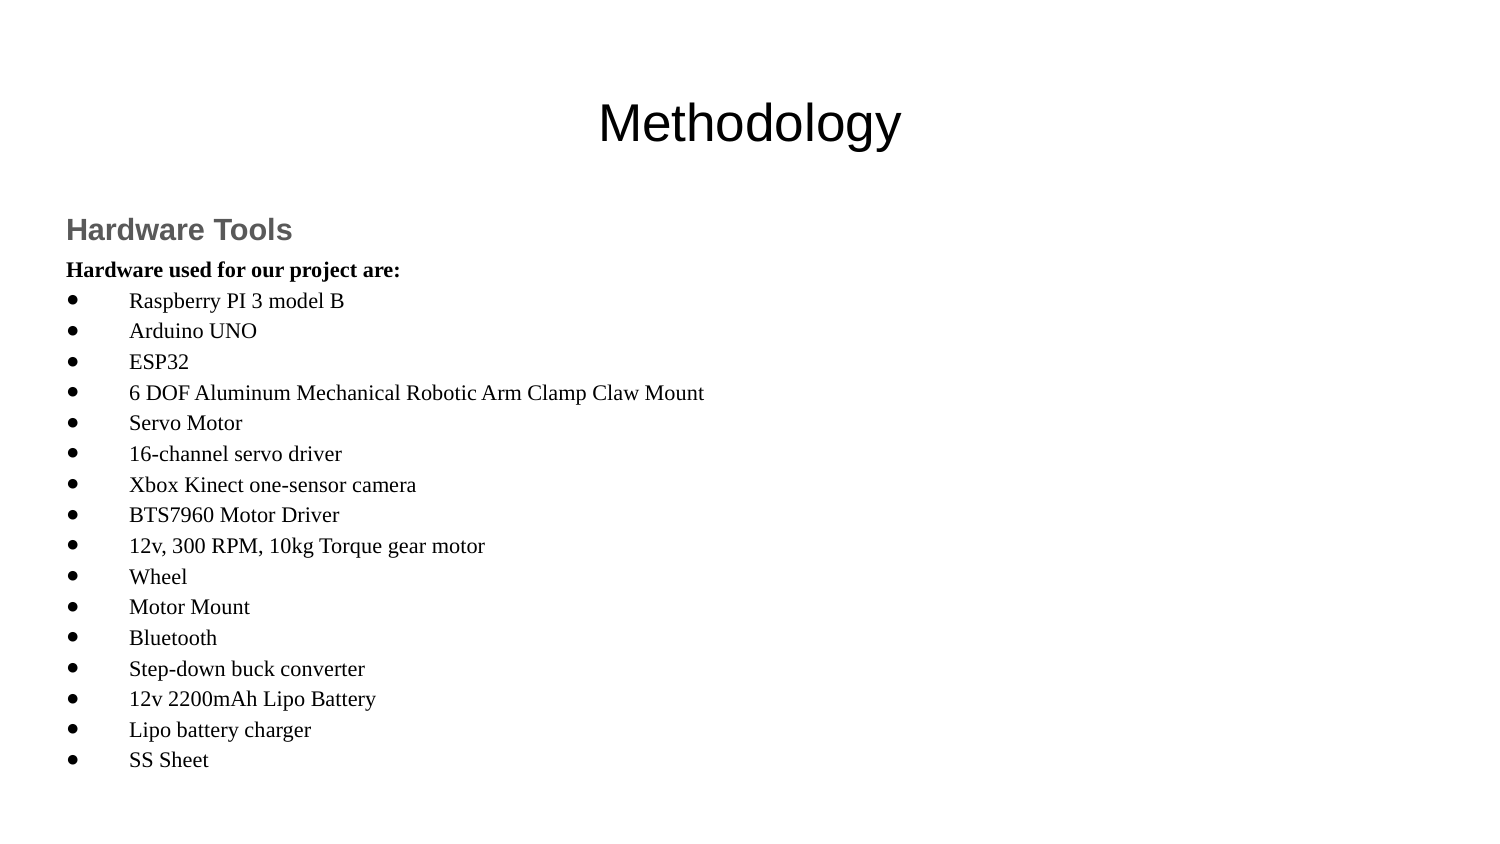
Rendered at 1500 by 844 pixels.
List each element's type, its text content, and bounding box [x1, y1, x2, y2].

title Methodology [51, 72, 1449, 167]
list Hardware Tools Hardware used for our project are: Raspberry PI 3 model B Arduino UNO ESP32 6 DOF Aluminum Mechanical Robotic Arm Clamp Claw Mount Servo Motor 16-channel servo driver Xbox Kinect one-sensor camera BTS7960 Motor Driver 12v, 300 RPM, 10kg Torque gear motor Wheel Motor Mount Bluetooth Step-down buck converter 12v 2200mAh Lipo Battery Lipo battery charger SS Sheet [51, 189, 1449, 799]
